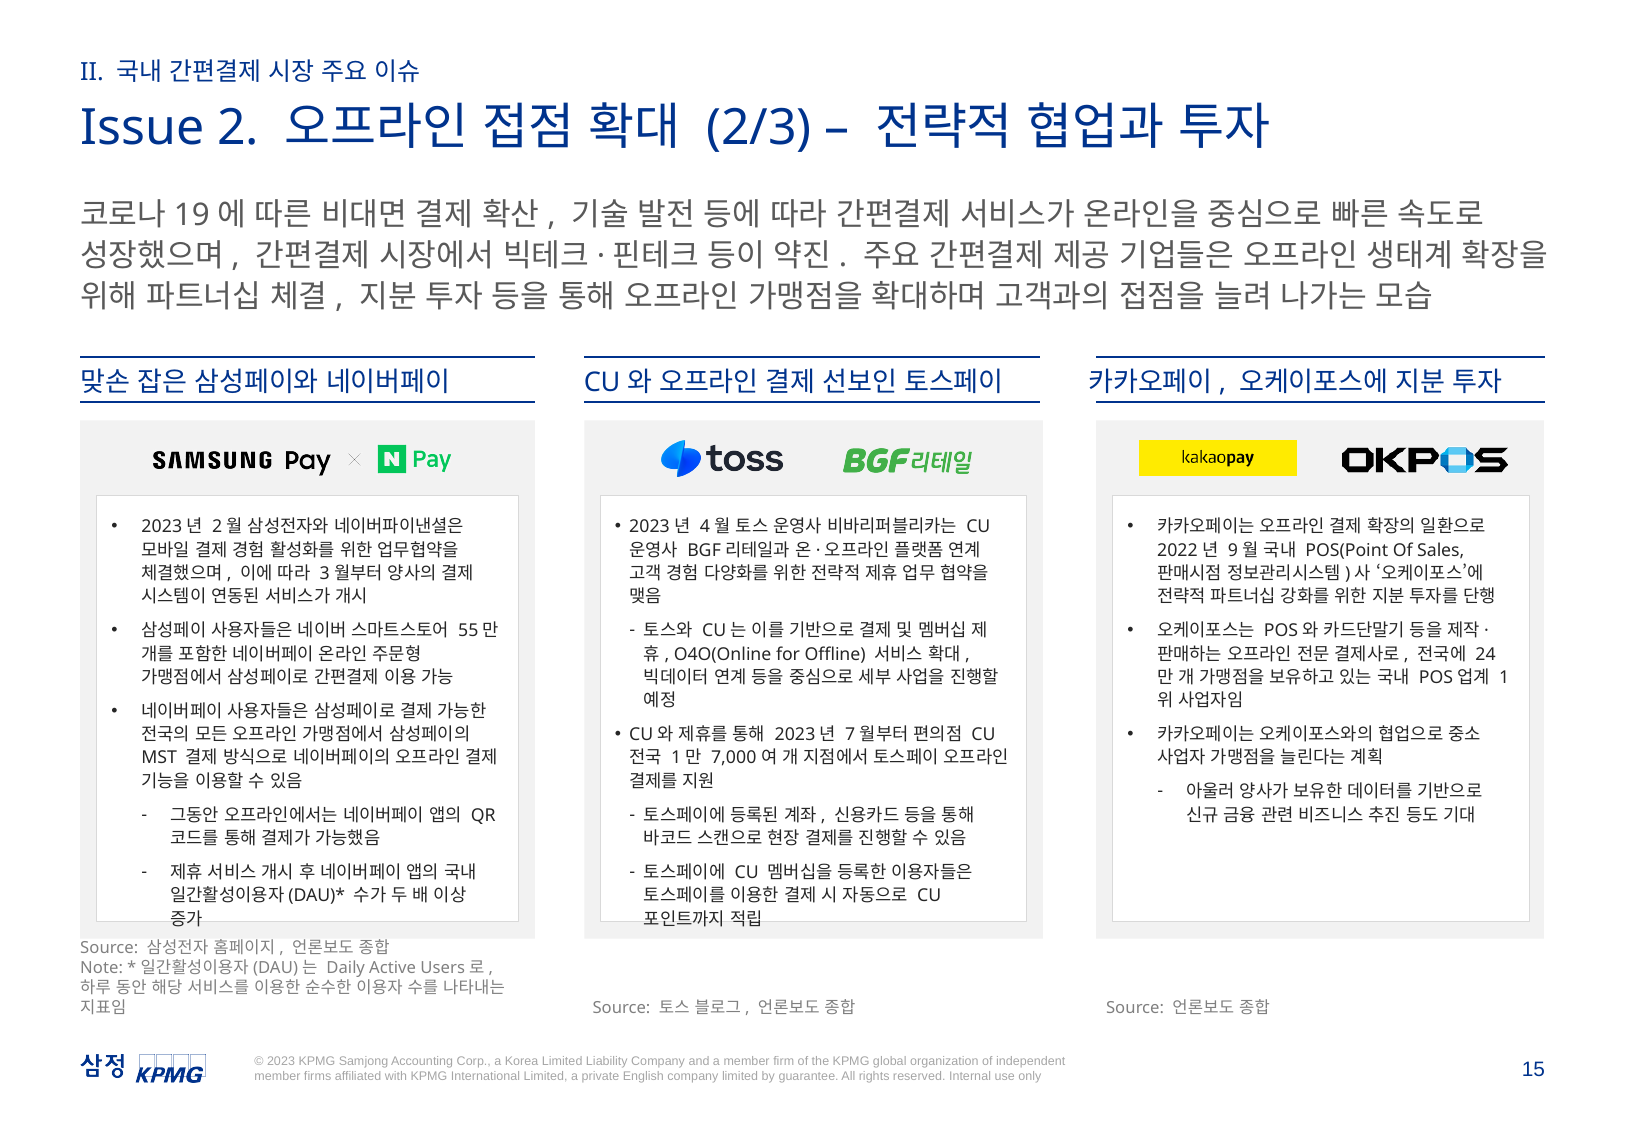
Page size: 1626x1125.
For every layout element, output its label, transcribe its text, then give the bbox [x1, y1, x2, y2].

list Issue 2. 오프라인 접점 확대 (2/3) – 전략적 협업과 투자 [80, 101, 1545, 155]
text_box Source: 삼성전자 홈페이지, 언론보도 종합 Note: *일간활성이용자(DAU)는 Daily Active Users로, 하루 동안 해당 서비스를 이용한 순수한 이용자 수를 나타내는 지표임 [80, 919, 520, 1018]
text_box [1095, 356, 1545, 403]
list II. 국내 간편결제 시장 주요 이슈 [80, 54, 1545, 85]
picture [80, 1054, 206, 1083]
text_box 카카오페이는 오프라인 결제 확장의 일환으로 2022년 9월 국내 POS(Point Of Sales, 판매시점 정보관리시스템)사 ‘오케이포스’에 전략적 파트너십 강화를 위한 지분 투자를 단행 오케이포스는 POS와 카드단말기 등을 제작·판매하는 오프라인 전문 결제사로, 전국에 24만 개 가맹점을 보유하고 있는 국내 POS업계 1위 사업자임 카카오페이는 오케이포스와의 협업으로 중소 사업자 가맹점을 늘린다는 계획 아울러 양사가 보유한 데이터를 기반으로 신규 금융 관련 비즈니스 추진 등도 기대 [1112, 495, 1530, 922]
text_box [79, 356, 536, 403]
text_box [584, 356, 1040, 403]
picture [843, 448, 972, 474]
text_box 2023년 2월 삼성전자와 네이버파이낸셜은 모바일 결제 경험 활성화를 위한 업무협약을 체결했으며, 이에 따라 3월부터 양사의 결제 시스템이 연동된 서비스가 개시 삼성페이 사용자들은 네이버 스마트스토어 55만 개를 포함한 네이버페이 온라인 주문형 가맹점에서 삼성페이로 간편결제 이용 가능 네이버페이 사용자들은 삼성페이로 결제 가능한 전국의 모든 오프라인 가맹점에서 삼성페이의 MST 결제 방식으로 네이버페이의 오프라인 결제 기능을 이용할 수 있음 그동안 오프라인에서는 네이버페이 앱의 QR코드를 통해 결제가 가능했음 제휴 서비스 개시 후 네이버페이 앱의 국내 일간활성이용자(DAU)* 수가 두 배 이상 증가 [96, 495, 519, 922]
picture [140, 440, 464, 478]
text_box [80, 420, 535, 939]
picture [1325, 441, 1524, 479]
text_box Source: 언론보도 종합 [1106, 979, 1543, 1018]
text_box [1096, 420, 1544, 939]
list 코로나19에 따른 비대면 결제 확산, 기술 발전 등에 따라 간편결제 서비스가 온라인을 중심으로 빠른 속도로 성장했으며, 간편결제 시장에서 빅테크·핀테크 등이 약진. 주요 간편결제 제공 기업들은 오프라인 생태계 확장을 위해 파트너십 체결, 지분 투자 등을 통해 오프라인 가맹점을 확대하며 고객과의 접점을 늘려 나가는 모습 [80, 190, 1563, 333]
text_box Source: 토스 블로그, 언론보도 종합 [592, 979, 1033, 1018]
picture [657, 438, 788, 479]
picture [1138, 440, 1297, 476]
text_box 2023년 4월 토스 운영사 비바리퍼블리카는 CU 운영사 BGF리테일과 온·오프라인 플랫폼 연계 고객 경험 다양화를 위한 전략적 제휴 업무 협약을 맺음 토스와 CU는 이를 기반으로 결제 및 멤버십 제휴, O4O(Online for Offline) 서비스 확대, 빅데이터 연계 등을 중심으로 세부 사업을 진행할 예정 CU와 제휴를 통해 2023년 7월부터 편의점 CU 전국 1만 7,000여 개 지점에서 토스페이 오프라인 결제를 지원 토스페이에 등록된 계좌, 신용카드 등을 통해 바코드 스캔으로 현장 결제를 진행할 수 있음 토스페이에 CU 멤버십을 등록한 이용자들은 토스페이를 이용한 결제 시 자동으로 CU 포인트까지 적립 [600, 495, 1027, 922]
text_box [584, 420, 1043, 939]
